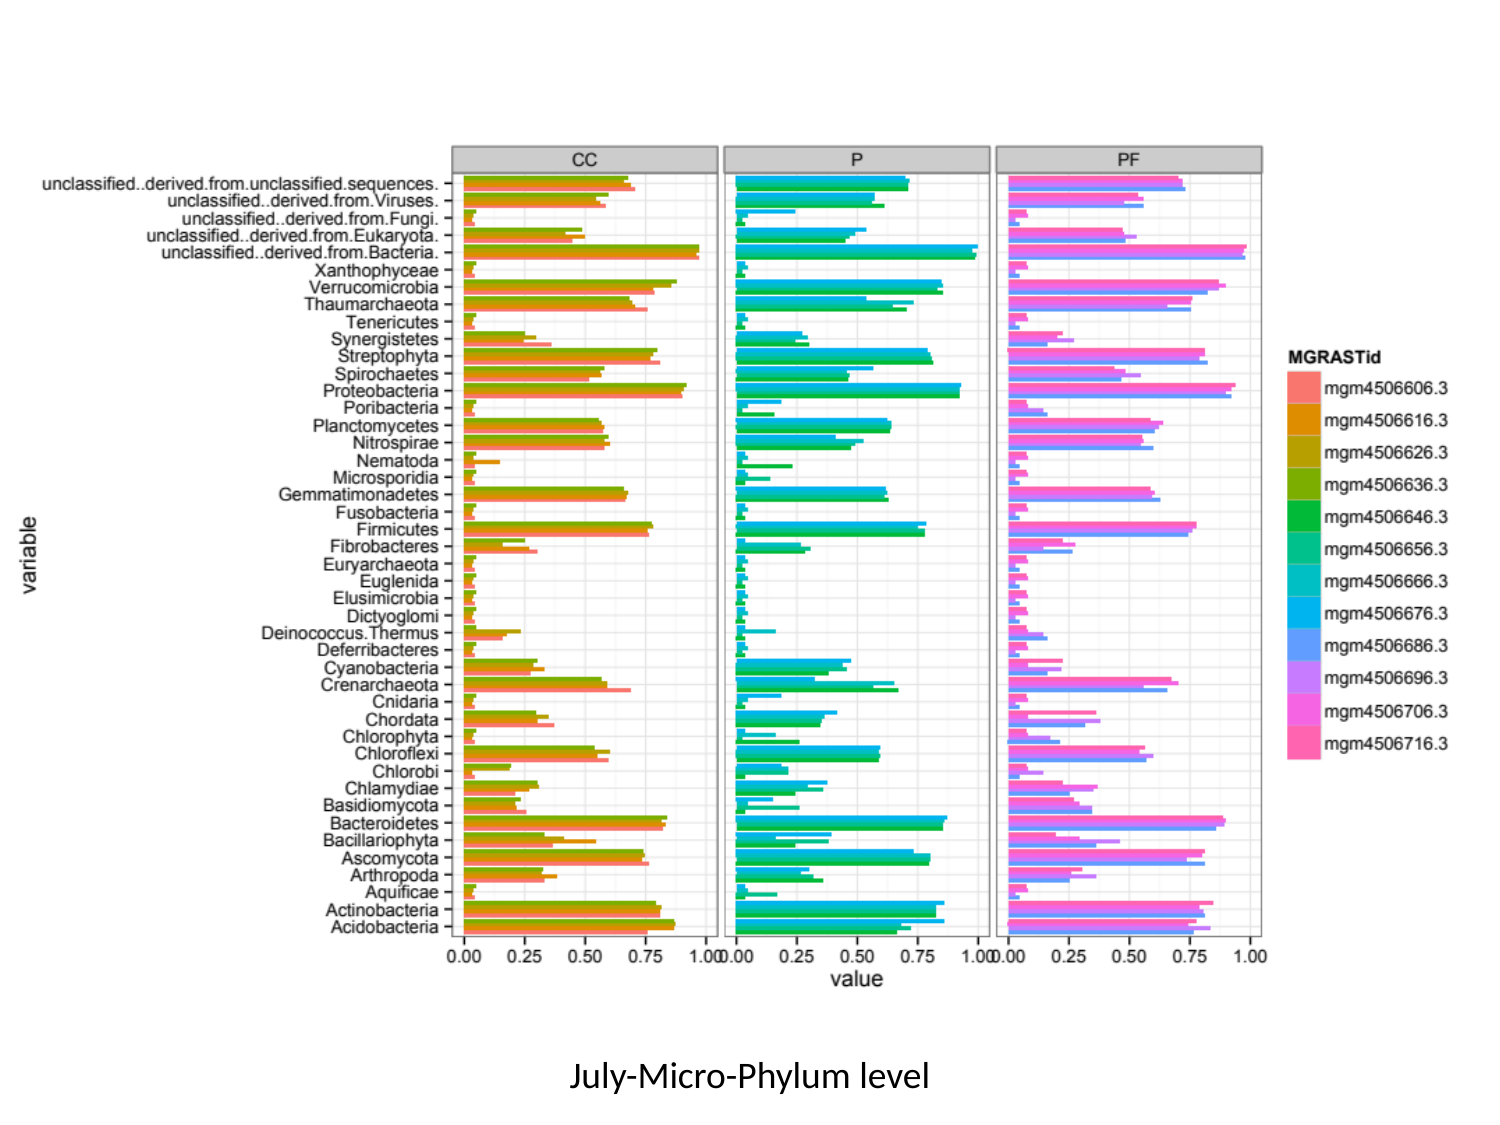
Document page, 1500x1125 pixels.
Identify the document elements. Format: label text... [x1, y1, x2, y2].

text_box July-Micro-Phylum level [0, 1043, 1500, 1104]
picture [0, 120, 1500, 1003]
